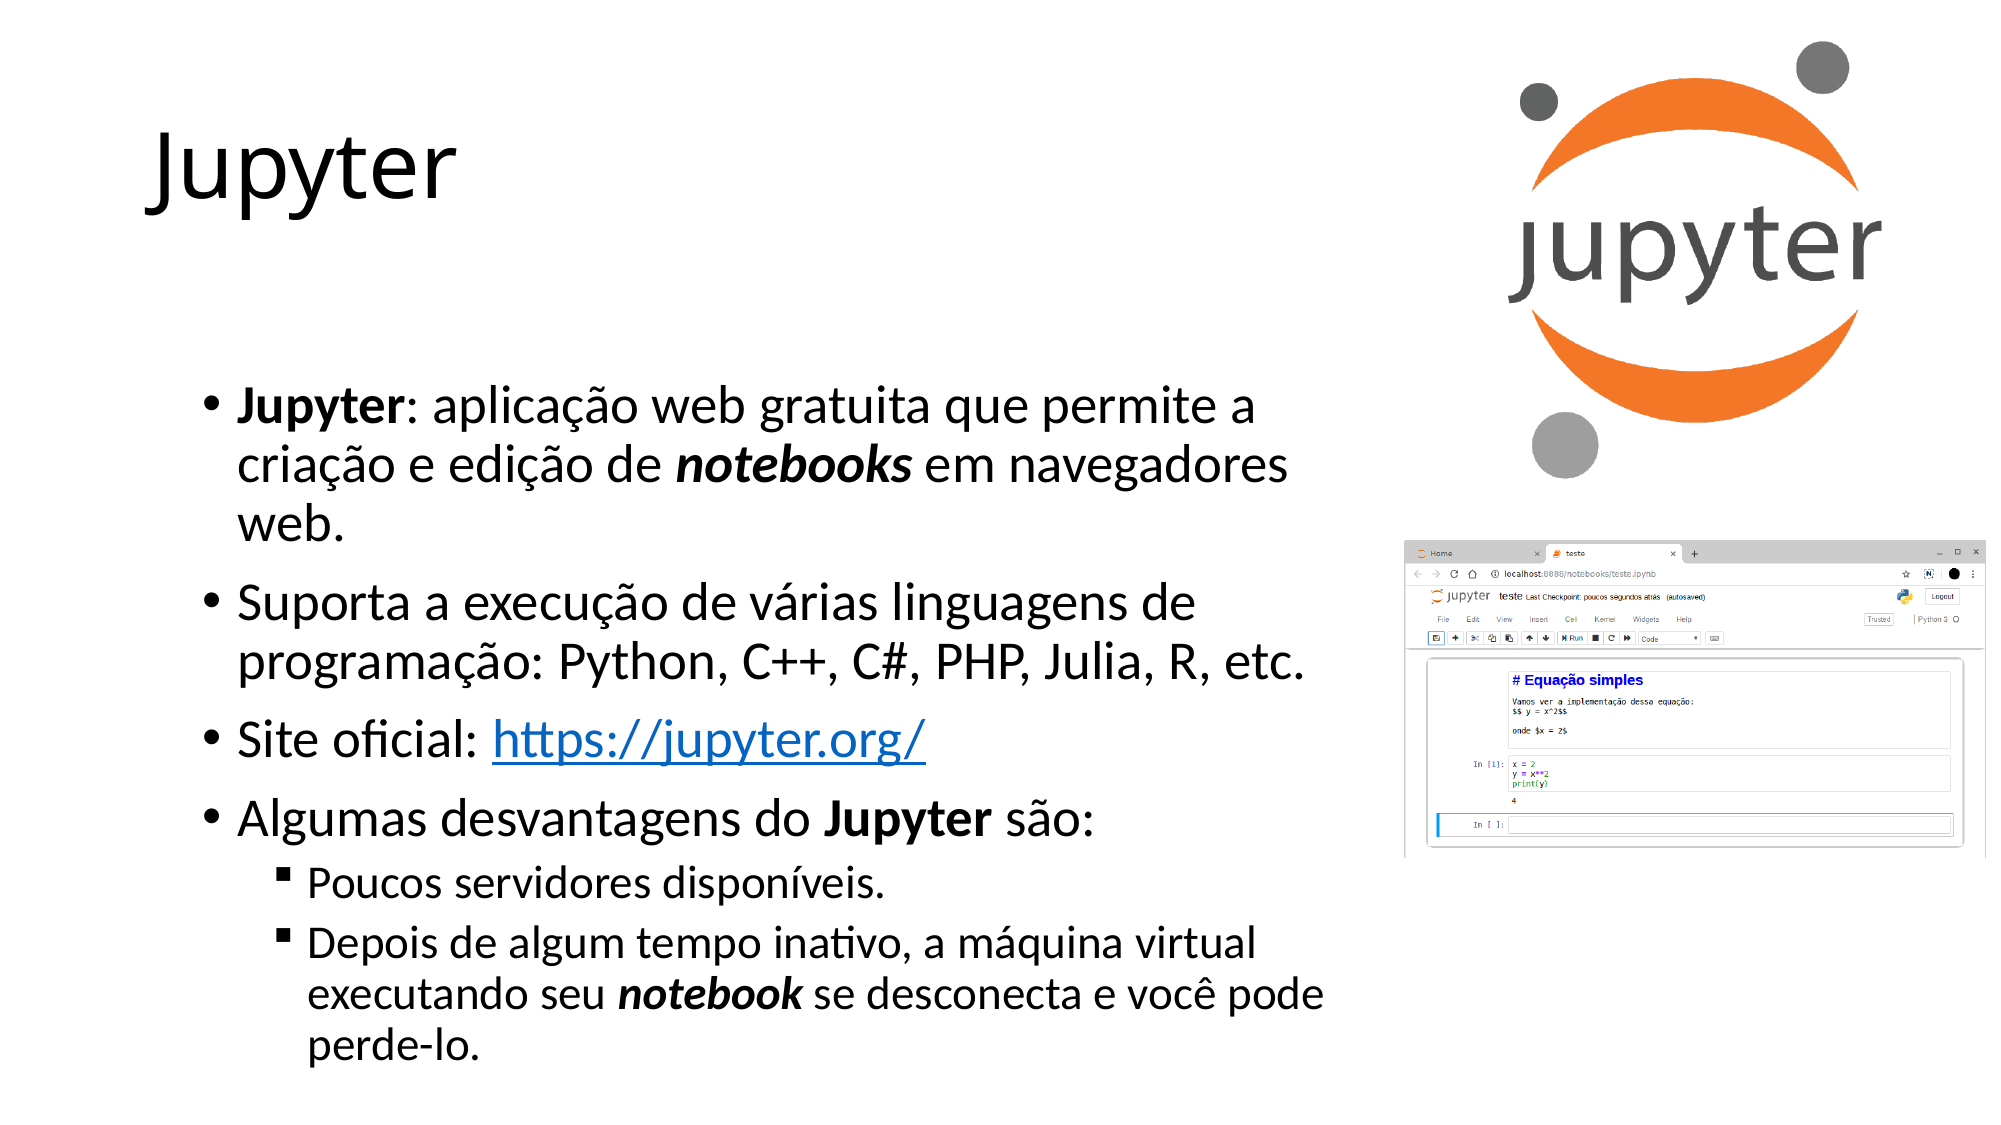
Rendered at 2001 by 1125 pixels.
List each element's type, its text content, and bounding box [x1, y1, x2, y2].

title Jupyter [137, 59, 1502, 278]
list Jupyter: aplicação web gratuita que permite a criação e edição de notebooks em navegadores web. Suporta a execução de várias linguagens de programação: Python, C++, C#, PHP, Julia, R, etc. Site oficial: https://jupyter.org/ Algumas desvantagens do Jupyter são: Poucos servidores disponíveis. Depois de algum tempo inativo, a máquina virtual executando seu notebook se desconecta e você pode perde-lo. [187, 369, 1423, 1081]
picture [1502, 35, 1888, 481]
picture [1404, 540, 1986, 858]
